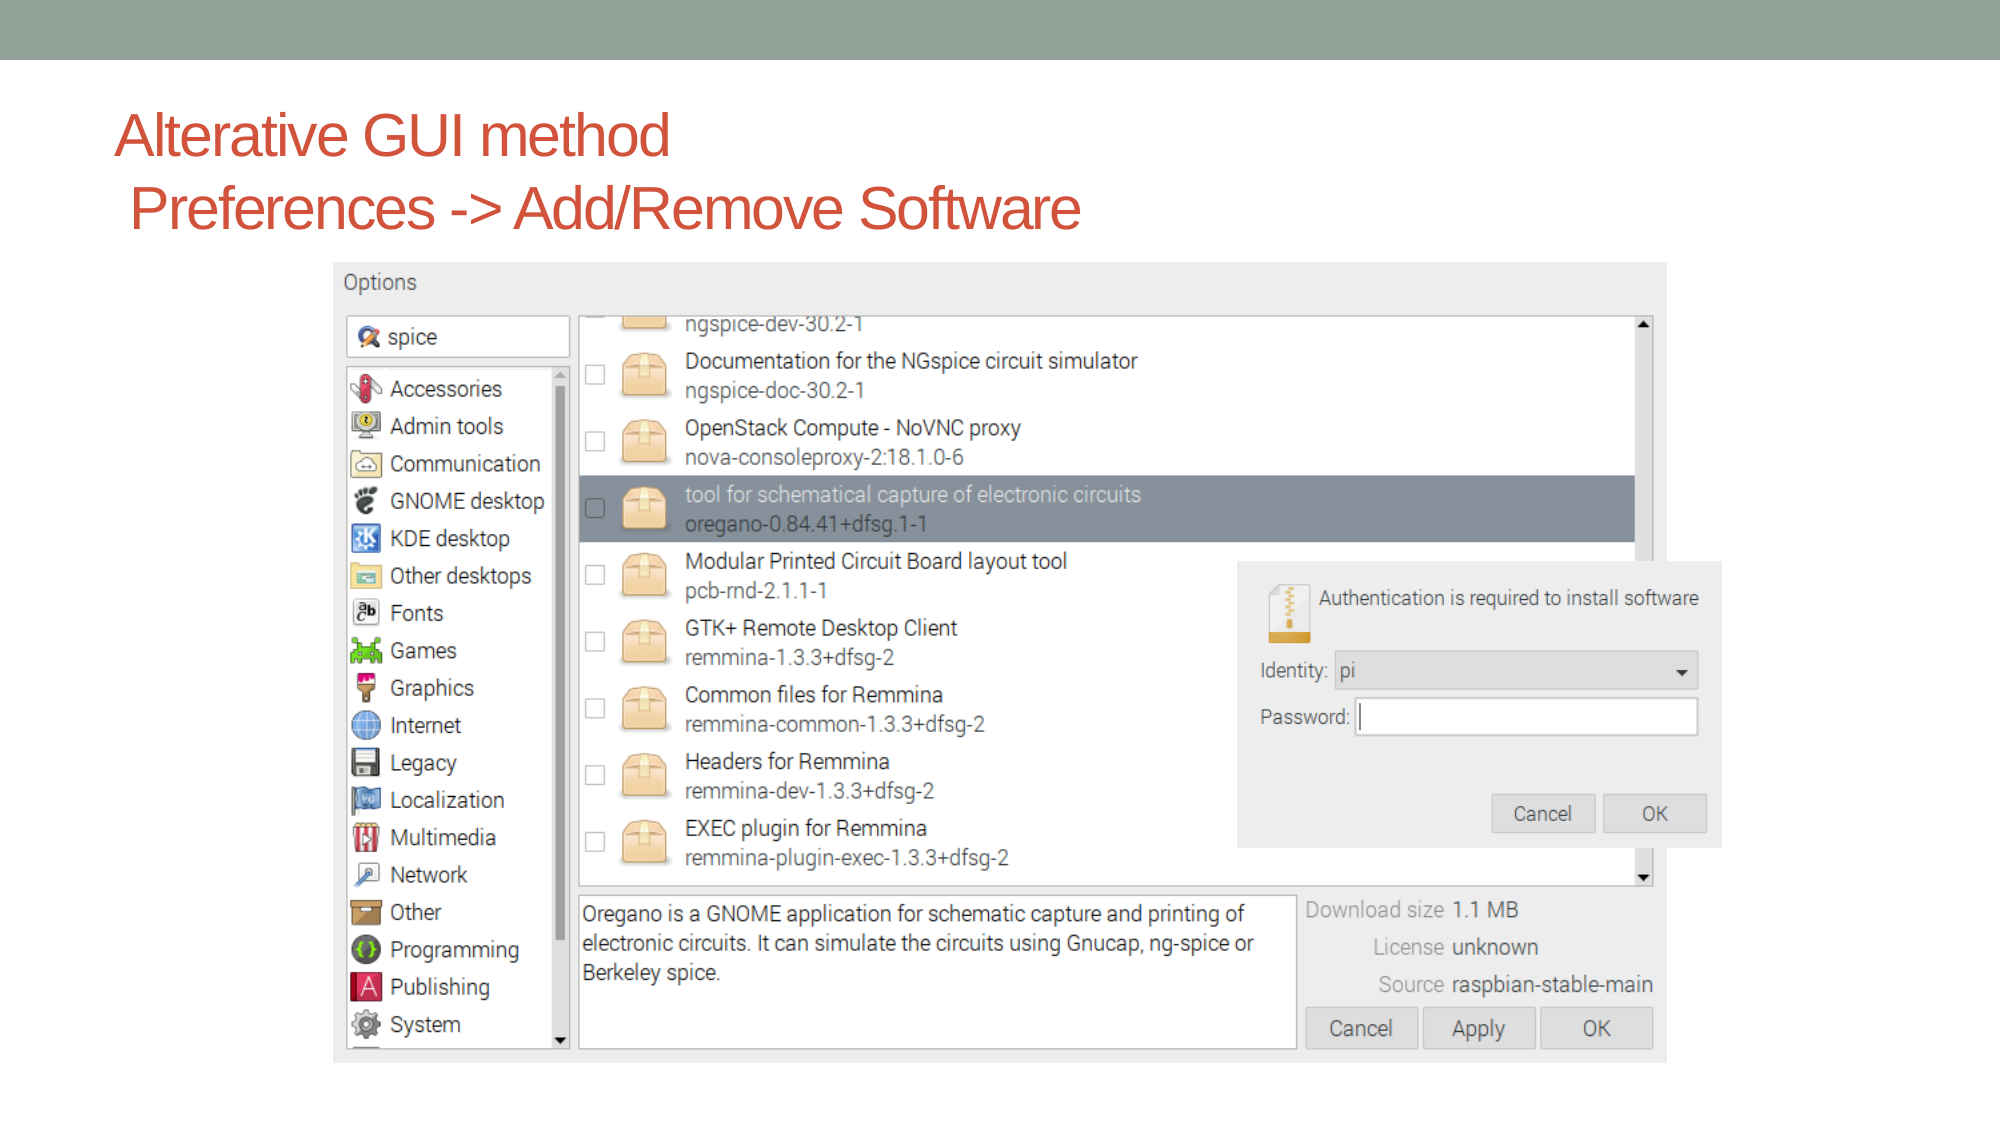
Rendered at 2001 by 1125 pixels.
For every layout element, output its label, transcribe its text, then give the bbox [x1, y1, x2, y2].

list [332, 262, 1667, 1063]
picture [1237, 561, 1723, 849]
title Alterative GUI method Preferences -> Add/Remove Software [99, 87, 1900, 250]
